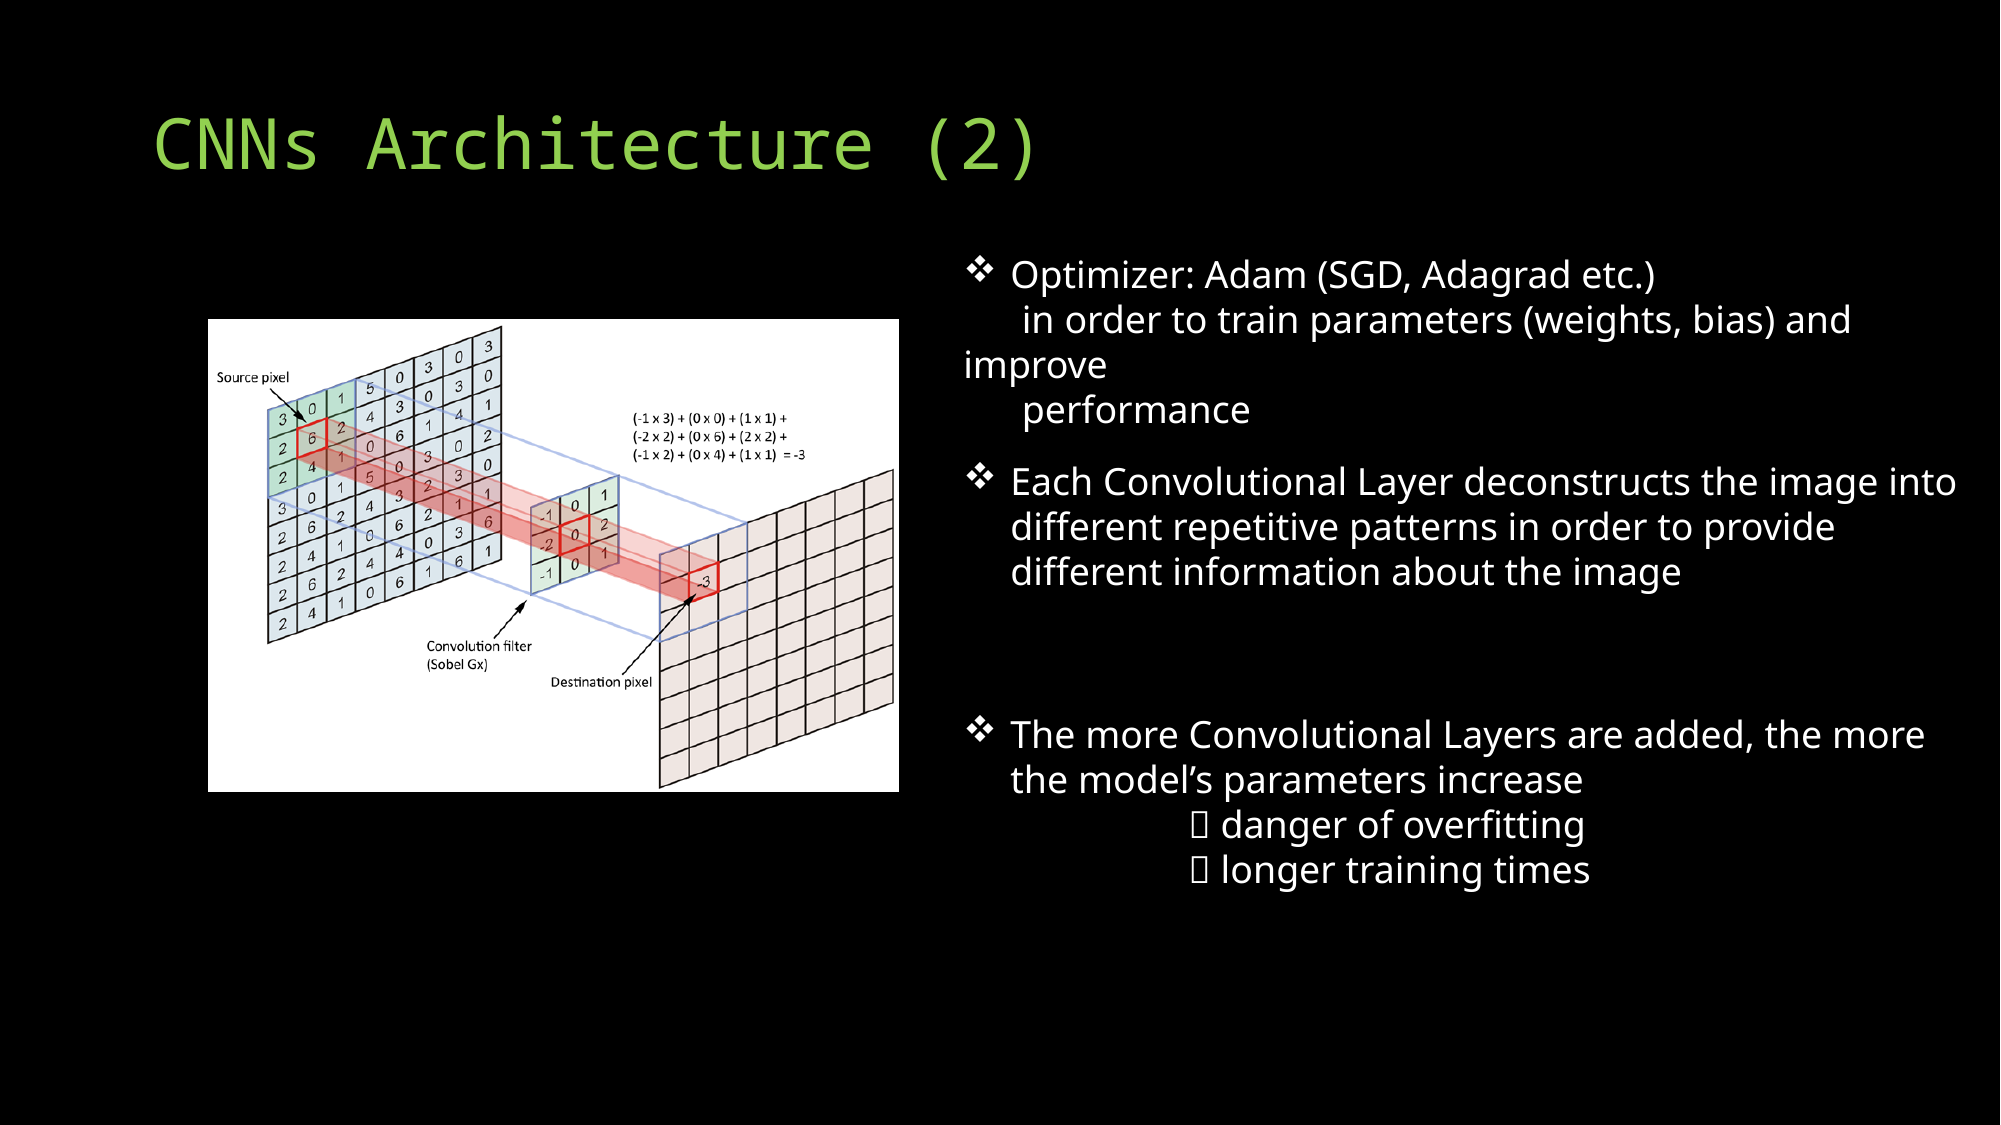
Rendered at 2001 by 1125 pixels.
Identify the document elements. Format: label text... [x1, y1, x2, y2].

text_box Optimizer: Adam (SGD, Adagrad etc.) in order to train parameters (weights, bias) and improve performance [948, 243, 2000, 450]
text_box Each Convolutional Layer deconstructs the image into different repetitive patterns in order to provide different information about the image [948, 450, 2000, 601]
text_box The more Convolutional Layers are added, the more the model’s parameters increase  danger of overfitting  longer training times [948, 704, 2000, 944]
picture [208, 319, 899, 792]
title CNNs Architecture (2) [137, 61, 1638, 193]
